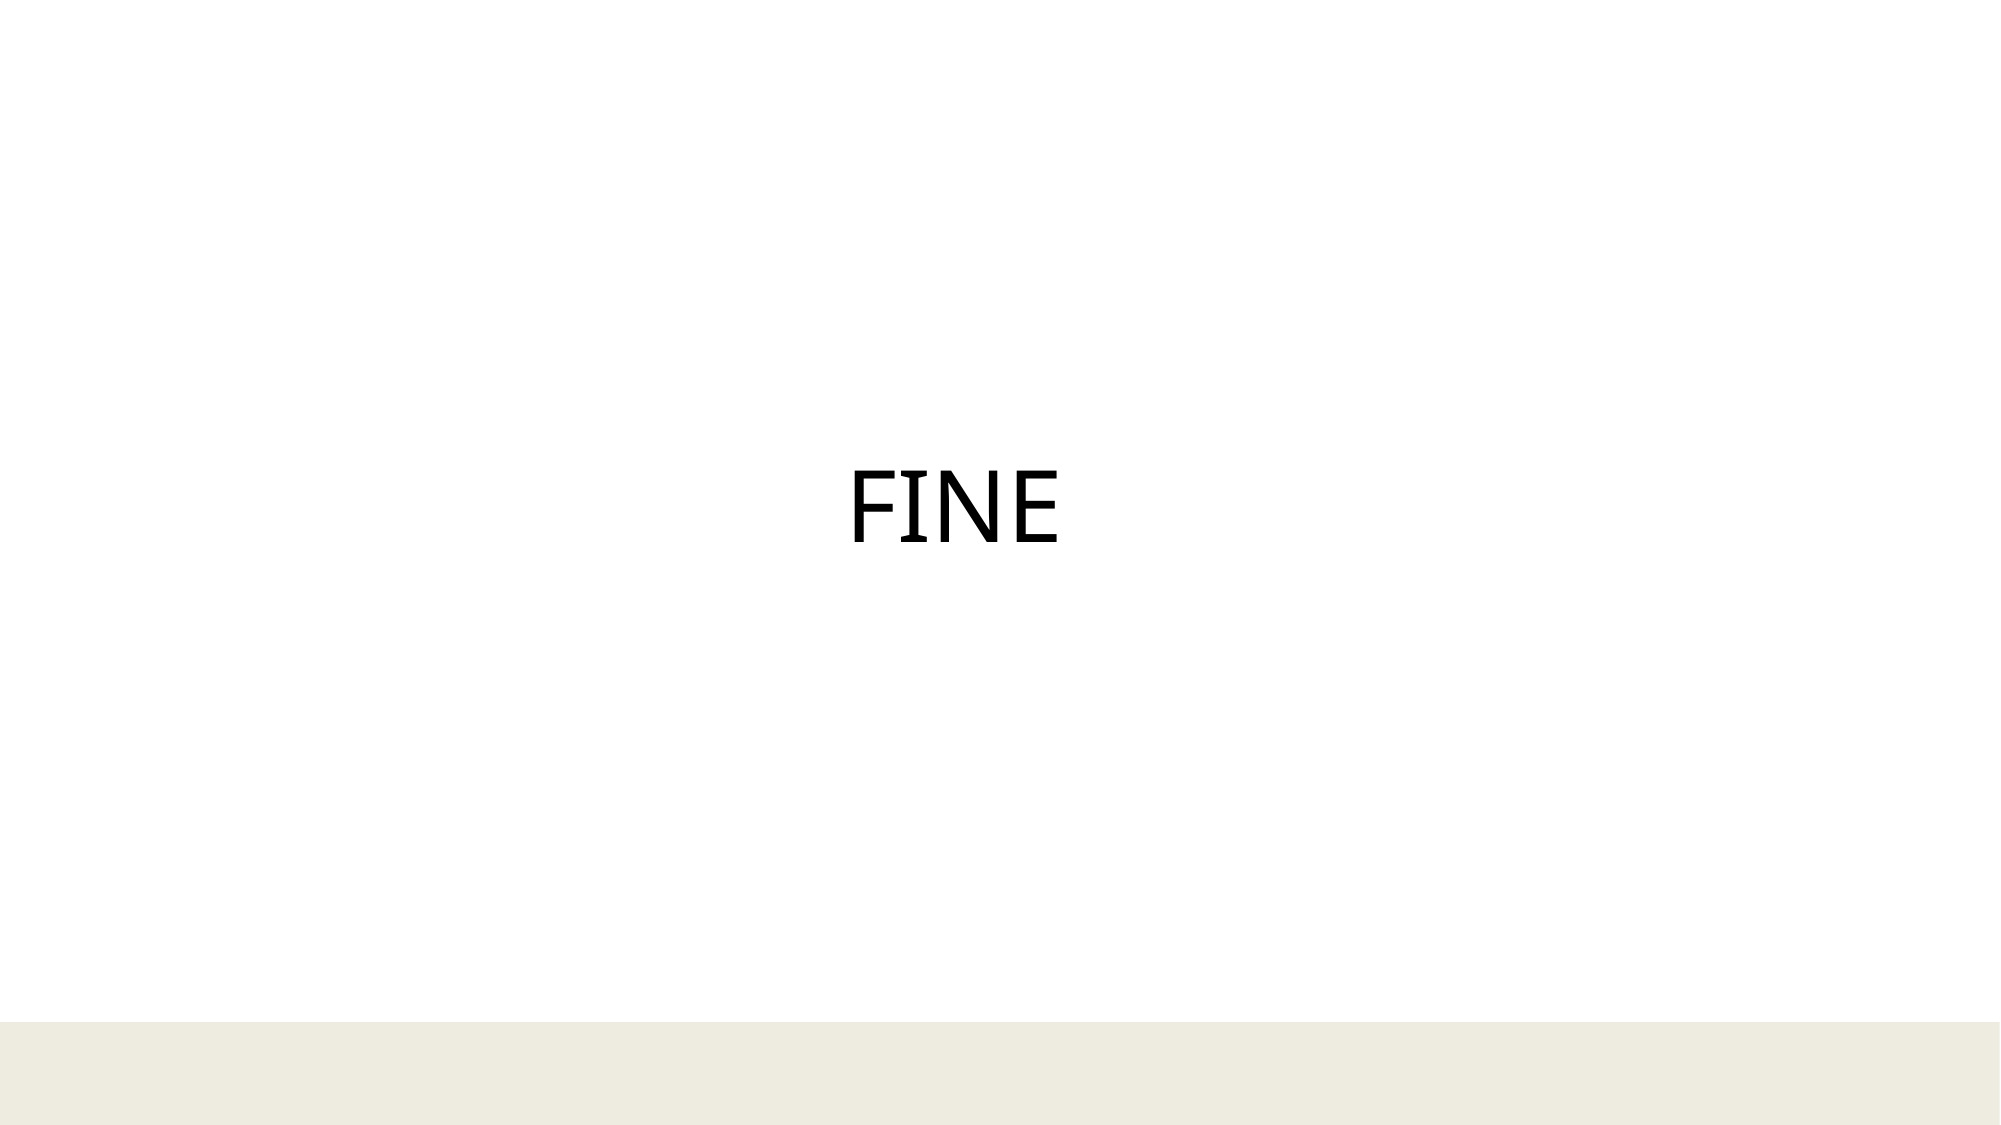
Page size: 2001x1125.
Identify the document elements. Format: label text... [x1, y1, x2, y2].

title FINE [111, 470, 1797, 655]
